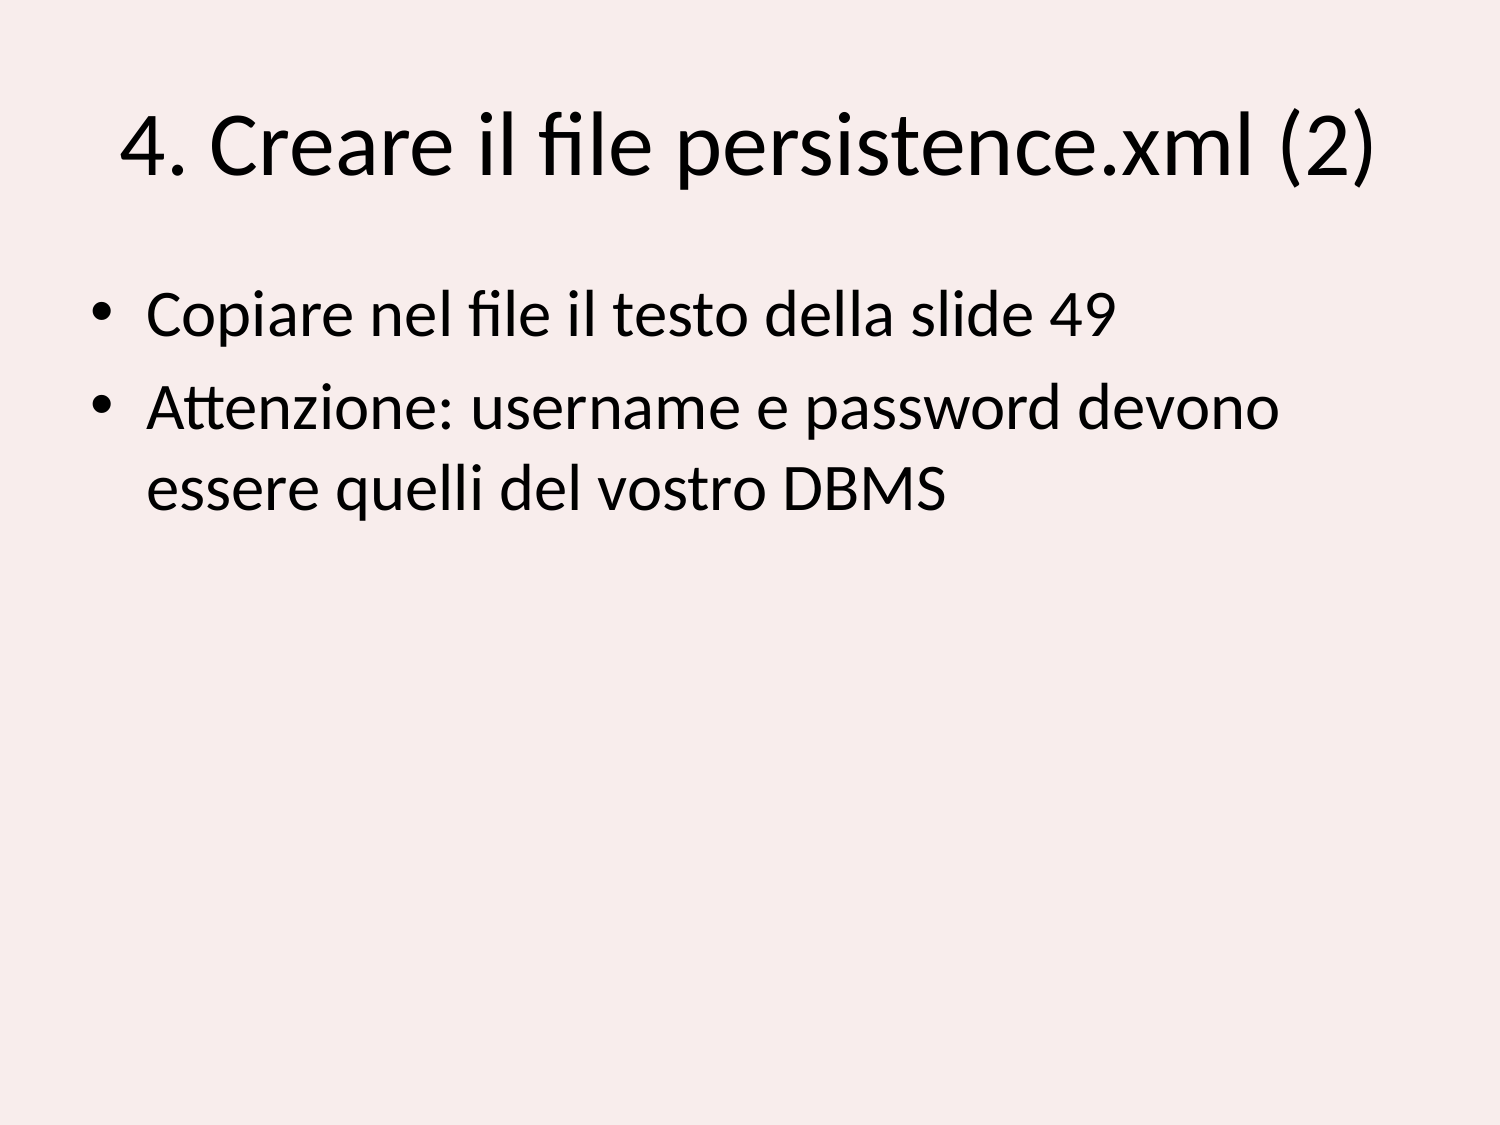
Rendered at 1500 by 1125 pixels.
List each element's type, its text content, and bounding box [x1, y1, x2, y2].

list Copiare nel file il testo della slide 49 Attenzione: username e password devono essere quelli del vostro DBMS [75, 262, 1425, 1005]
title 4. Creare il file persistence.xml (2) [75, 45, 1425, 233]
